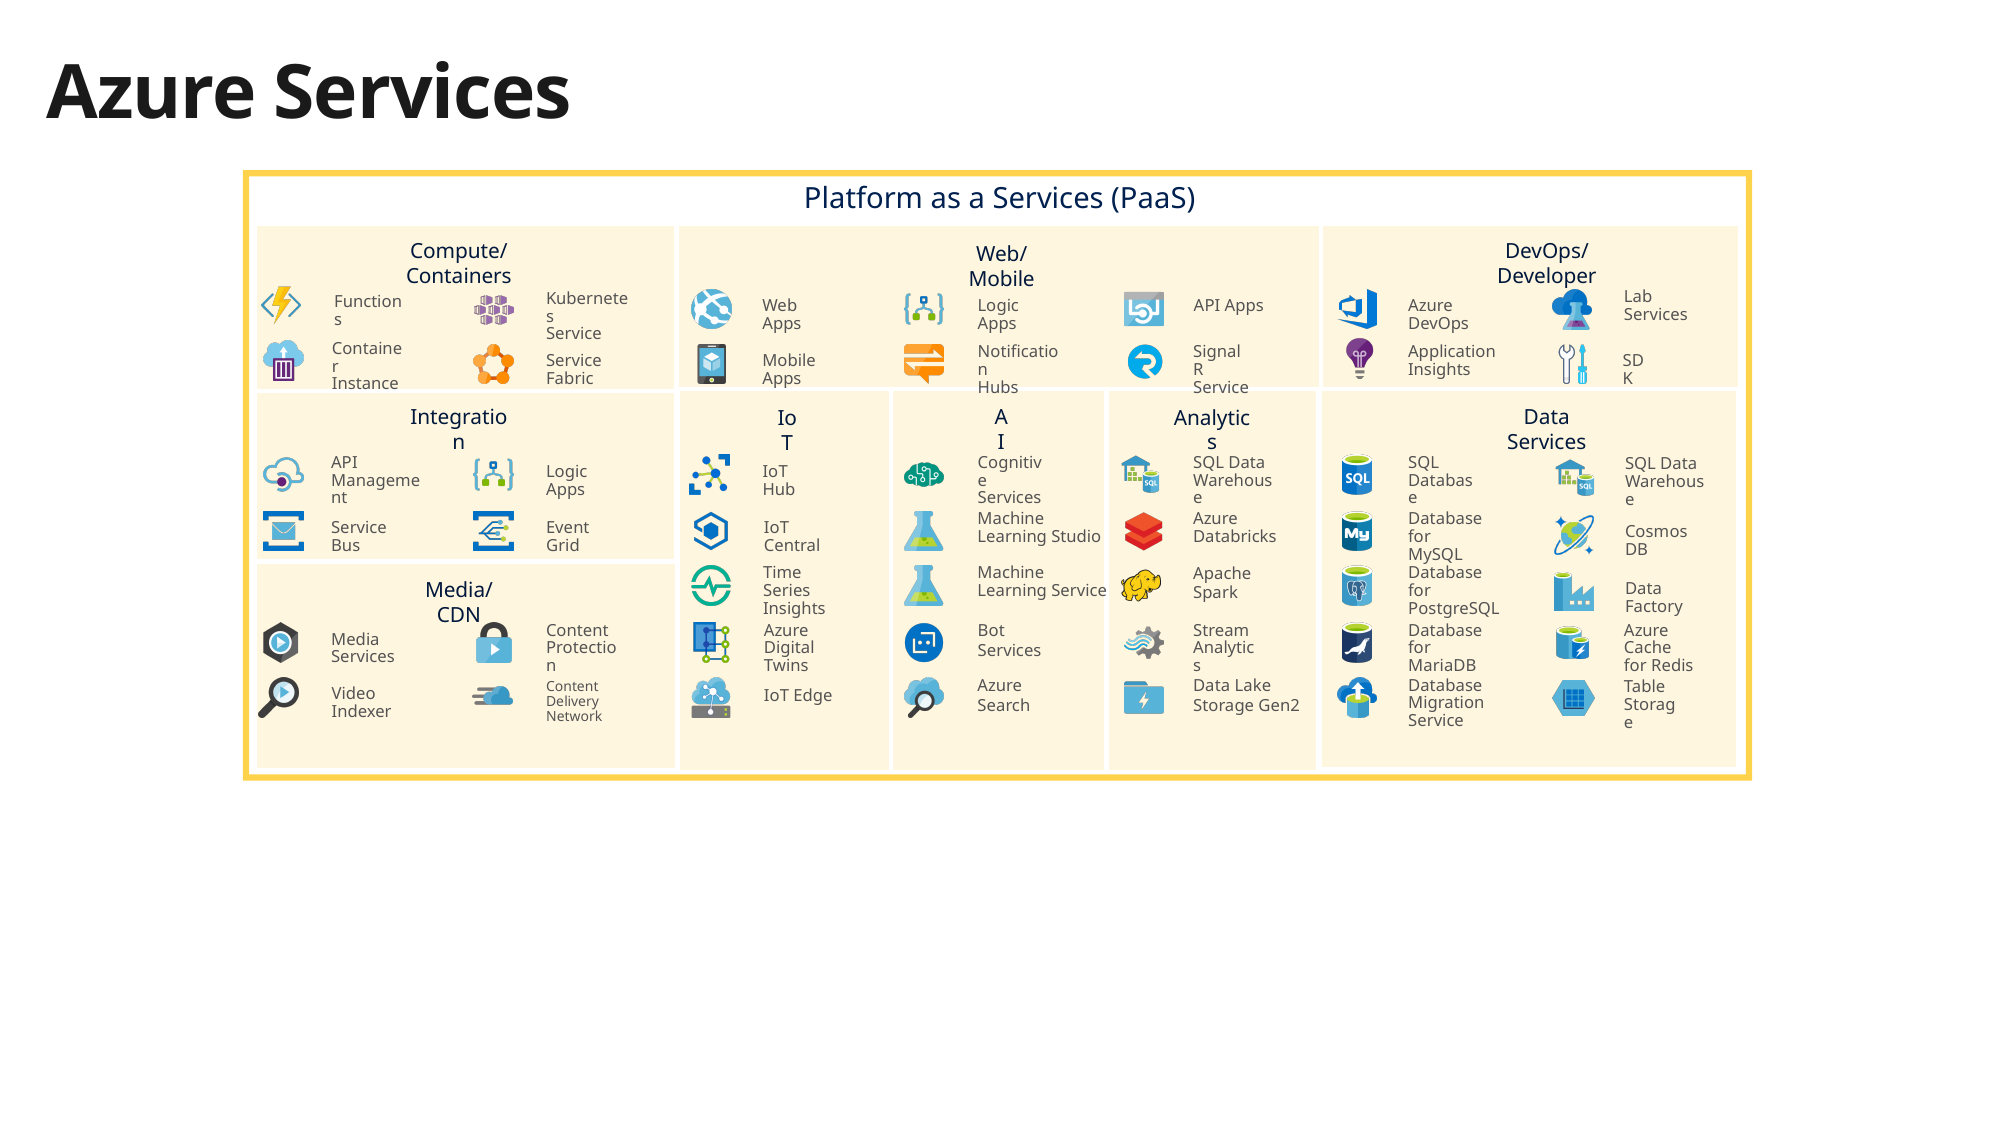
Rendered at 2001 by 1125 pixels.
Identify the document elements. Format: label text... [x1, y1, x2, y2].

picture [1553, 626, 1593, 659]
picture [904, 622, 945, 663]
picture [689, 454, 730, 495]
picture [1336, 289, 1377, 330]
picture [1554, 515, 1594, 556]
picture [1554, 572, 1594, 612]
picture [904, 565, 945, 606]
picture [691, 622, 732, 663]
picture [1336, 454, 1377, 495]
picture [472, 677, 513, 718]
picture [691, 511, 732, 552]
picture [1552, 289, 1592, 330]
picture [904, 343, 945, 384]
picture [1124, 622, 1164, 663]
picture [474, 622, 514, 663]
text_box Table Storage [1609, 670, 1698, 740]
picture [473, 343, 514, 384]
picture [1553, 343, 1593, 384]
picture [904, 677, 945, 718]
text_box SQL Data Warehouse [1610, 447, 1725, 517]
picture [1124, 677, 1165, 718]
picture [691, 565, 732, 606]
picture [1554, 458, 1595, 499]
picture [258, 677, 299, 718]
picture [1336, 511, 1377, 552]
picture [261, 622, 302, 663]
picture [473, 454, 514, 495]
text_box [246, 173, 1750, 778]
picture [904, 511, 945, 552]
picture [263, 454, 304, 495]
picture [1121, 565, 1161, 606]
picture [1127, 342, 1164, 383]
picture [904, 289, 945, 330]
picture [691, 289, 732, 330]
picture [473, 511, 514, 552]
picture [691, 677, 732, 718]
picture [691, 343, 732, 384]
picture [904, 454, 945, 495]
picture [263, 511, 304, 552]
picture [1336, 677, 1377, 718]
picture [1336, 565, 1377, 606]
picture [261, 285, 302, 326]
picture [1341, 622, 1372, 663]
picture [474, 290, 515, 331]
picture [1120, 454, 1161, 495]
text_box Kubernetes Service [531, 282, 645, 351]
picture [263, 340, 304, 381]
text_box Azure Services [31, 36, 1840, 128]
picture [1124, 511, 1165, 552]
picture [1552, 679, 1595, 717]
picture [1339, 338, 1380, 379]
picture [1123, 289, 1164, 330]
